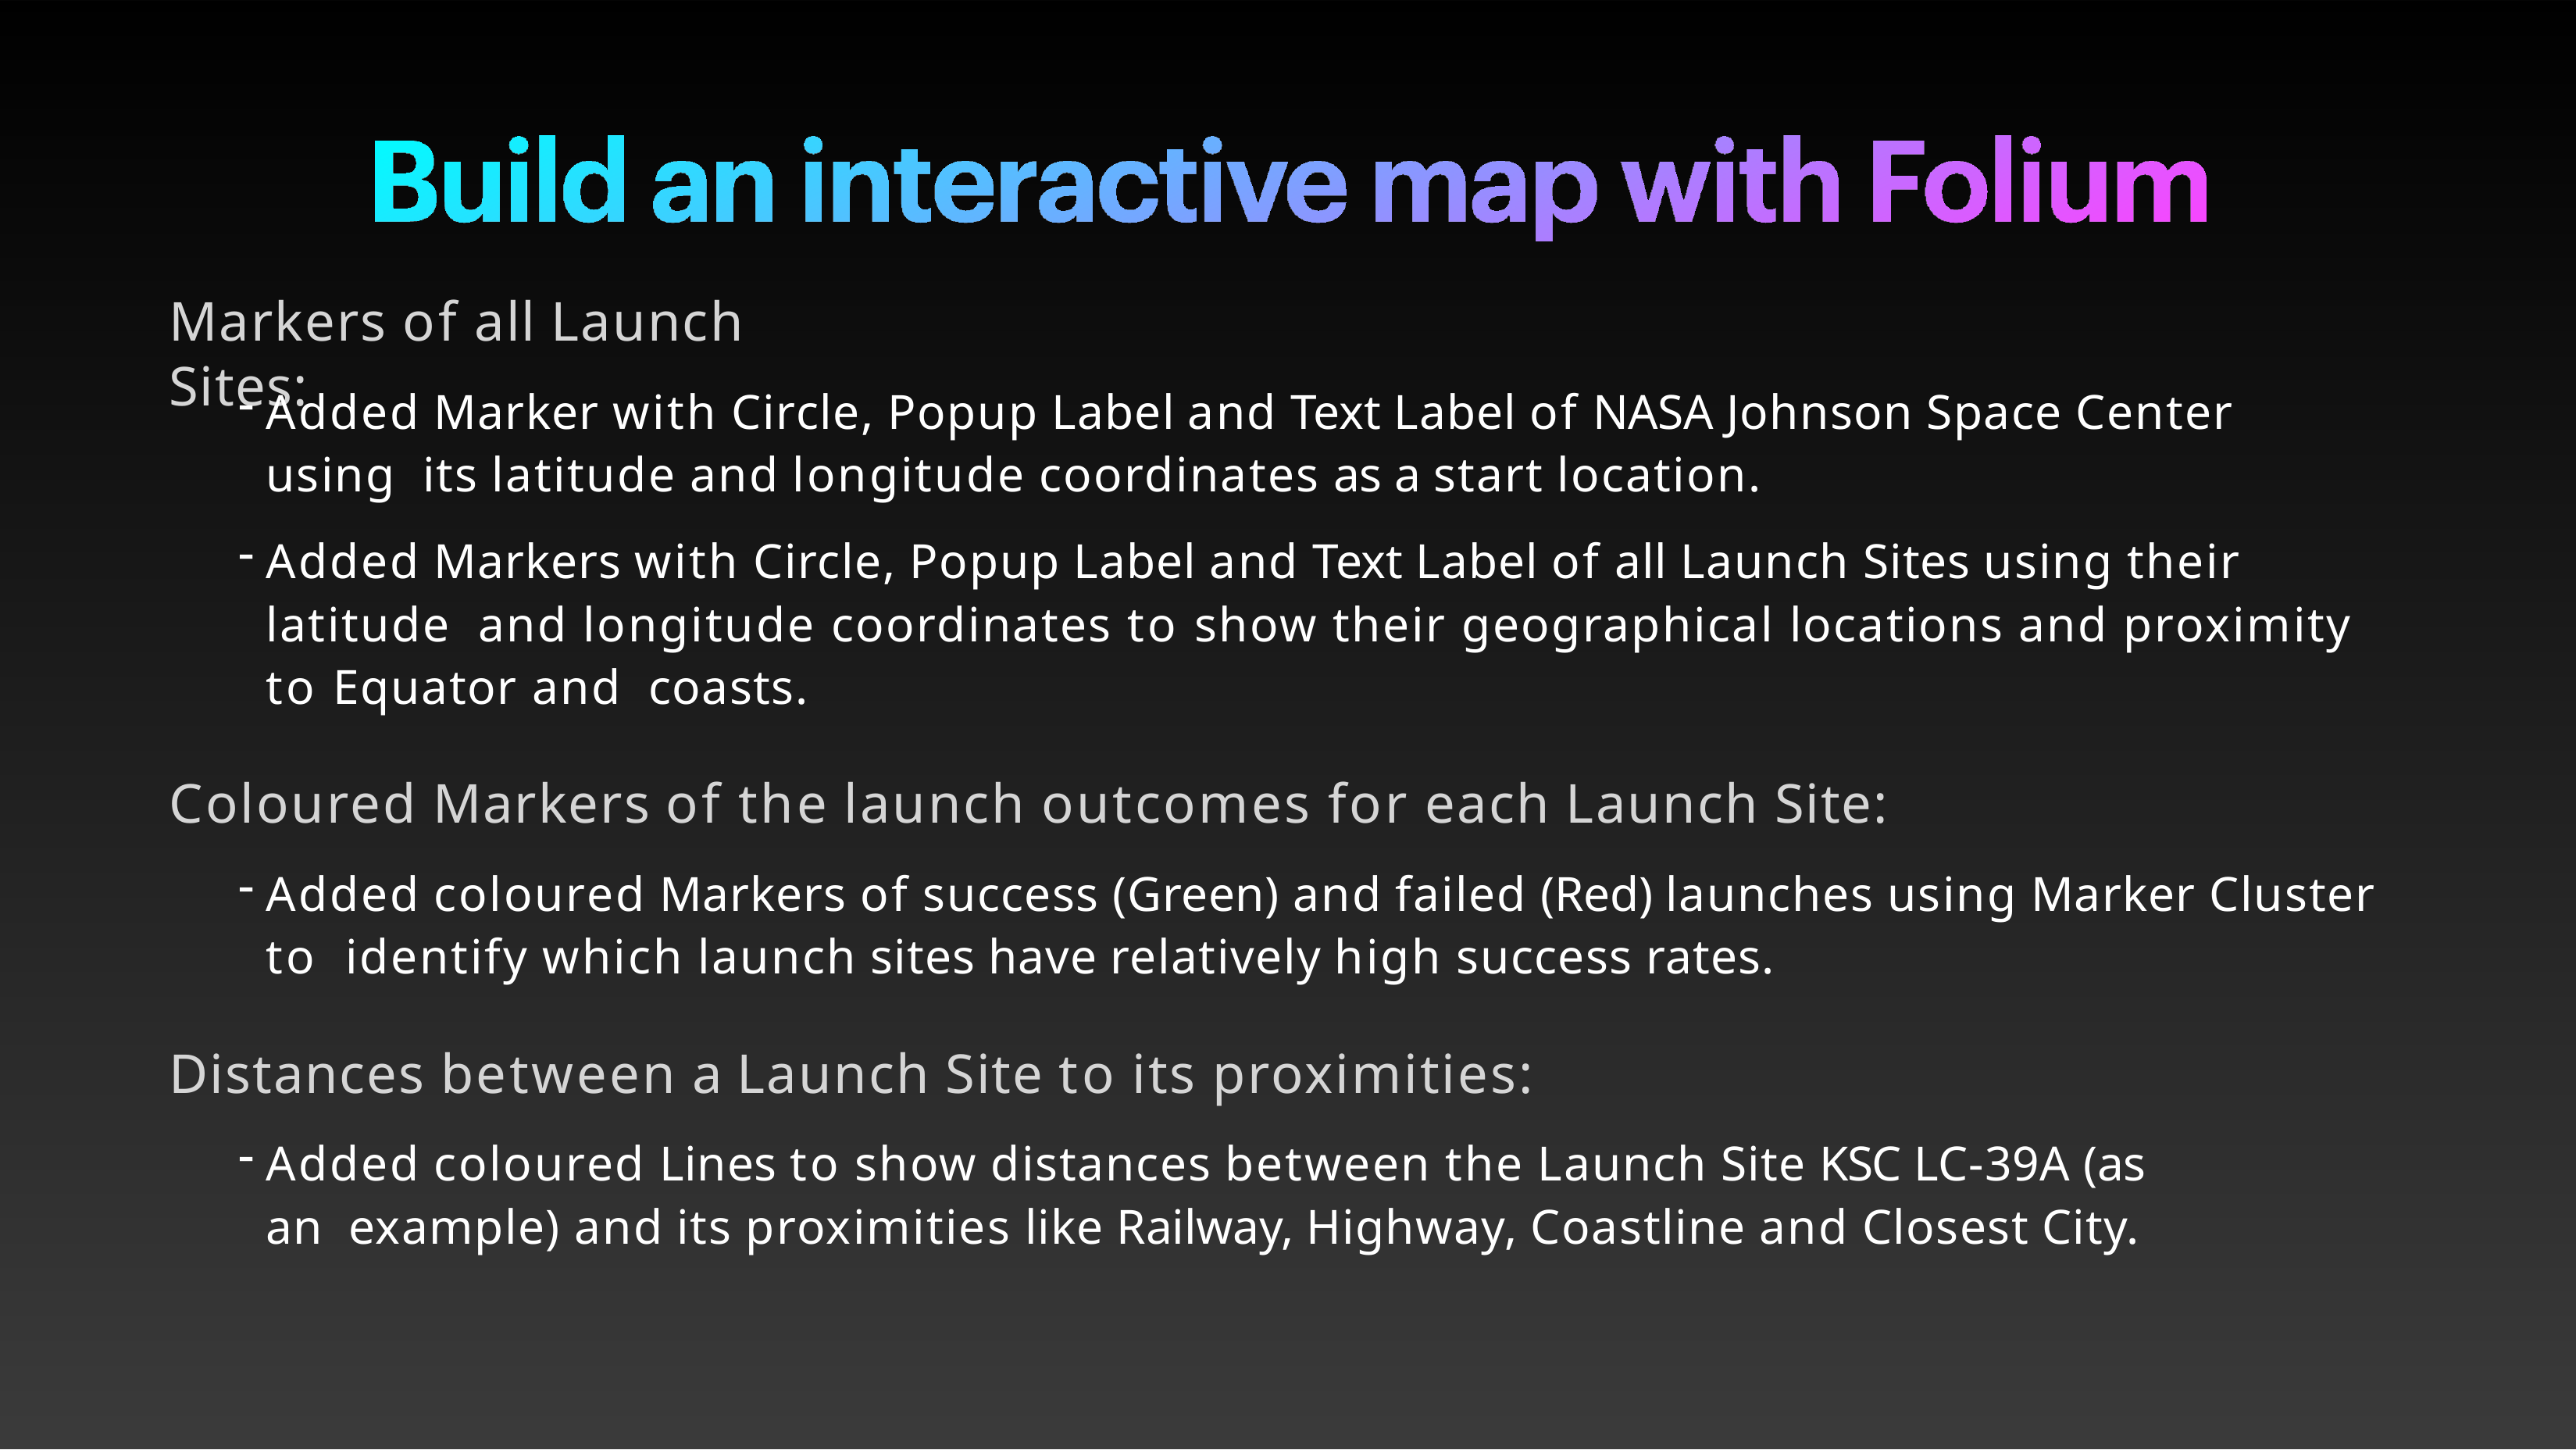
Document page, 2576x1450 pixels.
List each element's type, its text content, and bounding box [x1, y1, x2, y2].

title Markers of all Launch Sites: [167, 286, 869, 374]
picture [0, 0, 2576, 1449]
text_box Added Marker with Circle, Popup Label and Text Label of NASA Johnson Space Center using its latitude and longitude coordinates as a start location. Added Markers with Circle, Popup Label and Text Label of all Launch Sites using their latitude and longitude coordinates to show their geographical locations and proximity to Equator and coasts. Coloured Markers of the launch outcomes for each Launch Site: Added coloured Markers of success (Green) and failed (Red) launches using Marker Cluster to identify which launch sites have relatively high success rates. Distances between a Launch Site to its proximities: Added coloured Lines to show distances between the Launch Site KSC LC-39A (as an example) and its proximities like Railway, Highway, Coastline and Closest City. [167, 374, 2380, 1325]
